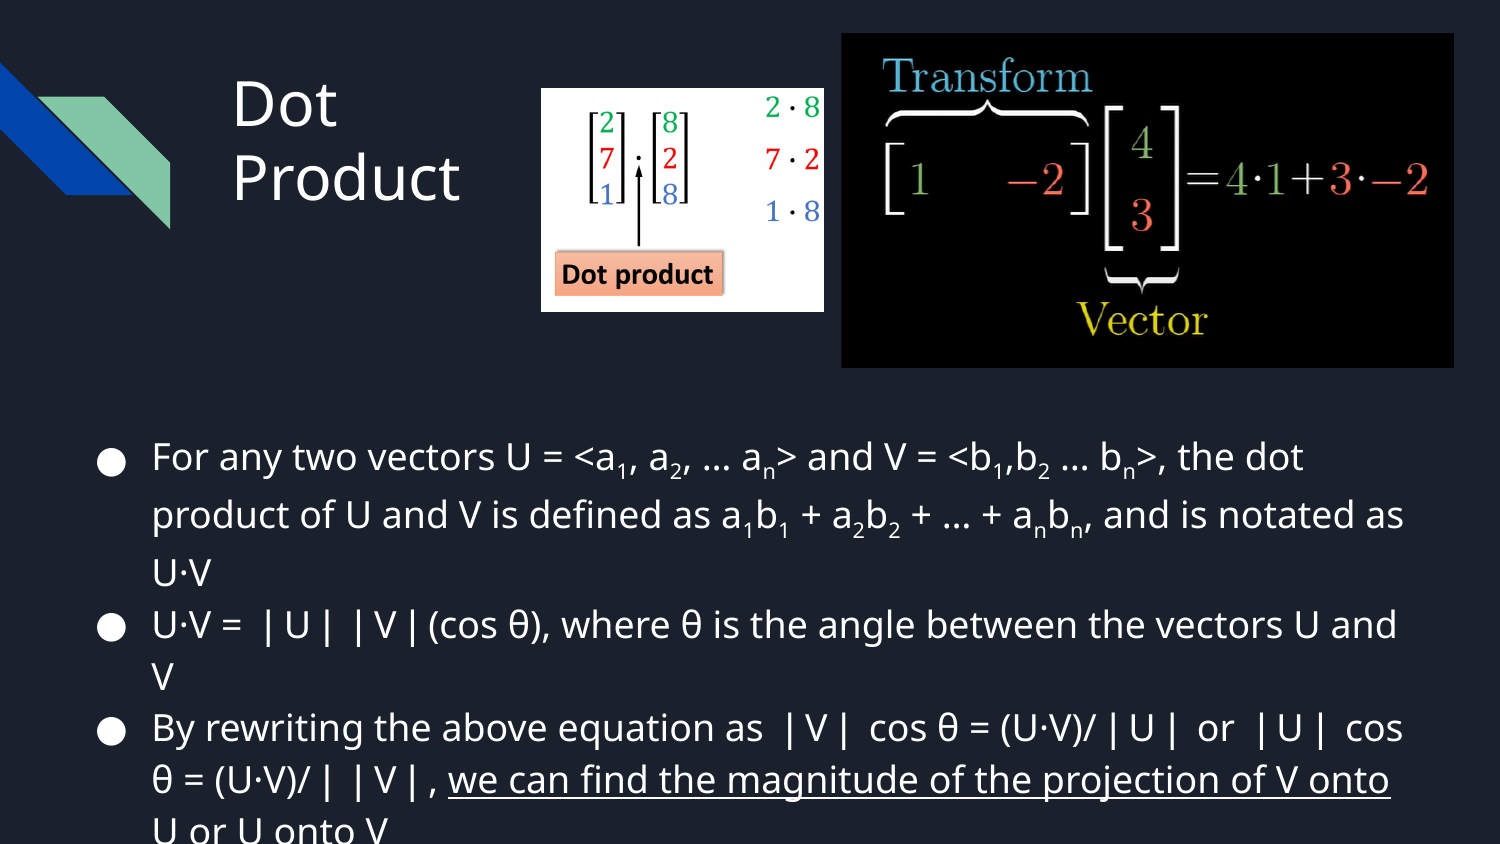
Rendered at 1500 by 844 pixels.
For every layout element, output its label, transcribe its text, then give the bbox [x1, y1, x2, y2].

picture [841, 32, 1455, 368]
picture [541, 88, 825, 312]
title Dot Product [216, 48, 556, 199]
list For any two vectors U = <a1, a2, … an> and V = <b1,b2 … bn>, the dot product of U and V is defined as a1b1 + a2b2 + … + anbn, and is notated as U·V U·V = ❘U❘❘V❘(cos θ), where θ is the angle between the vectors U and V By rewriting the above equation as ❘V❘ cos θ = (U·V)/❘U❘ or ❘U❘ cos θ = (U·V)/❘❘V❘, we can find the magnitude of the projection of V onto U or U onto V You are pairing up all the coordinates and multiplying [61, 409, 1439, 844]
